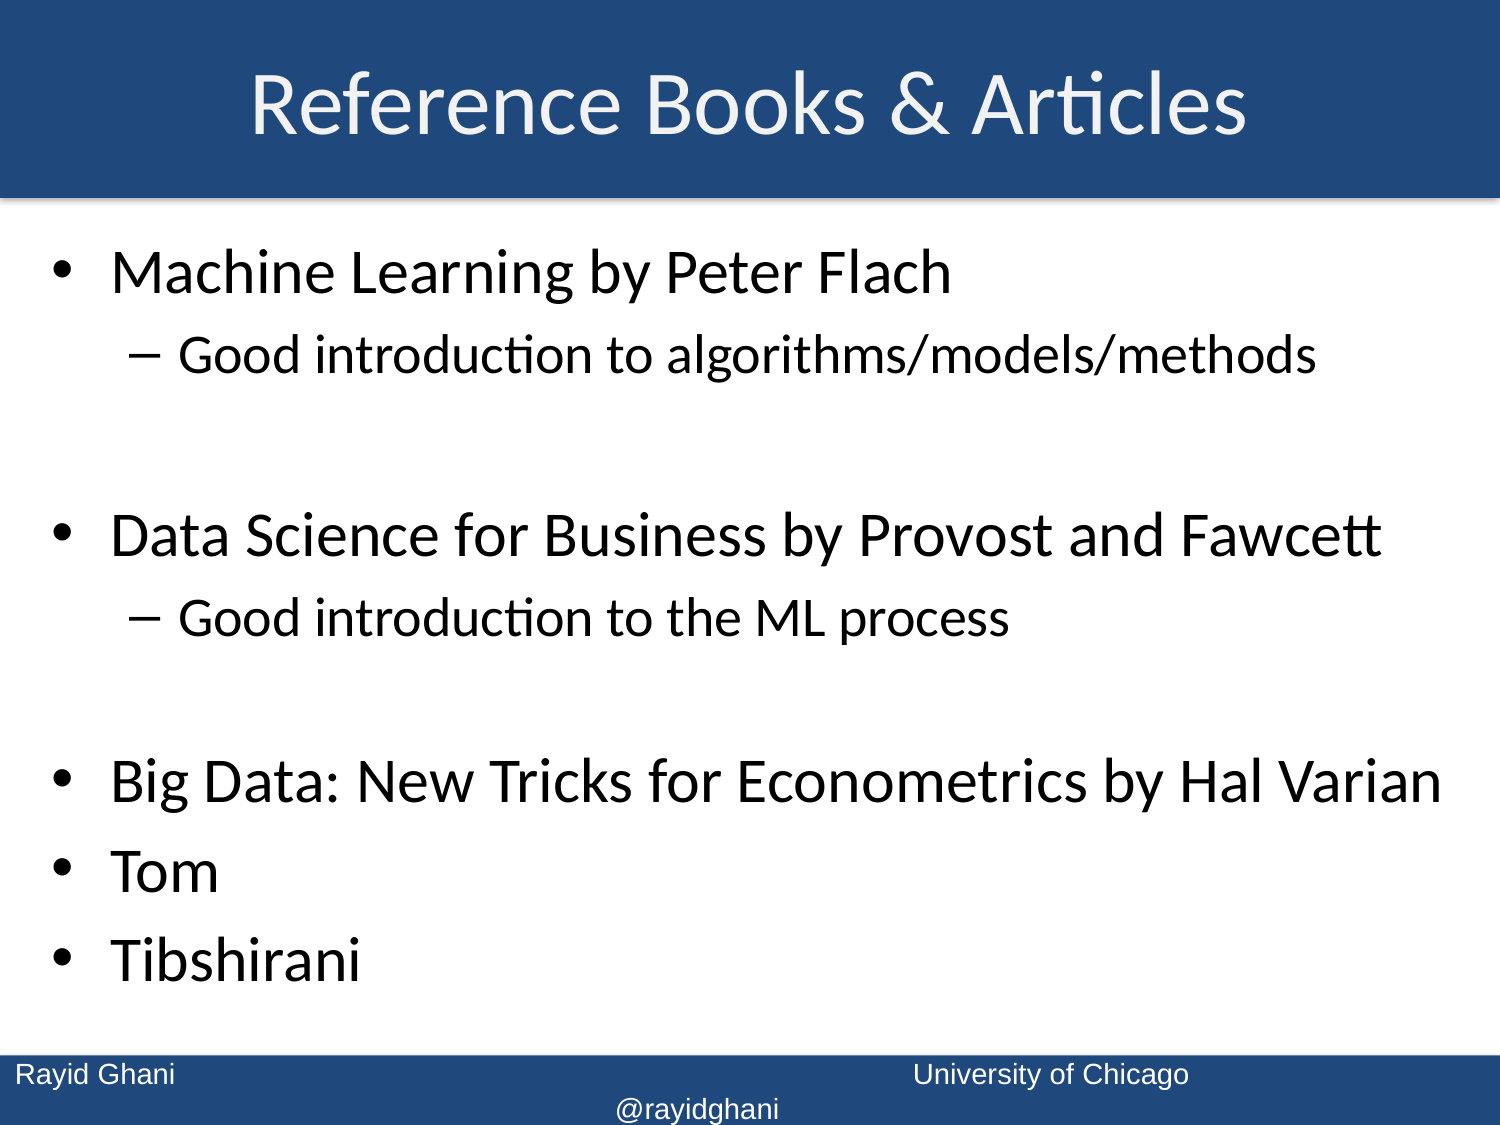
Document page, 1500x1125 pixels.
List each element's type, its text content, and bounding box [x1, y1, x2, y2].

list Machine Learning by Peter Flach Good introduction to algorithms/models/methods Data Science for Business by Provost and Fawcett Good introduction to the ML process Big Data: New Tricks for Econometrics by Hal Varian Tom Tibshirani [36, 222, 1472, 1035]
title Reference Books & Articles [0, 3, 1500, 192]
